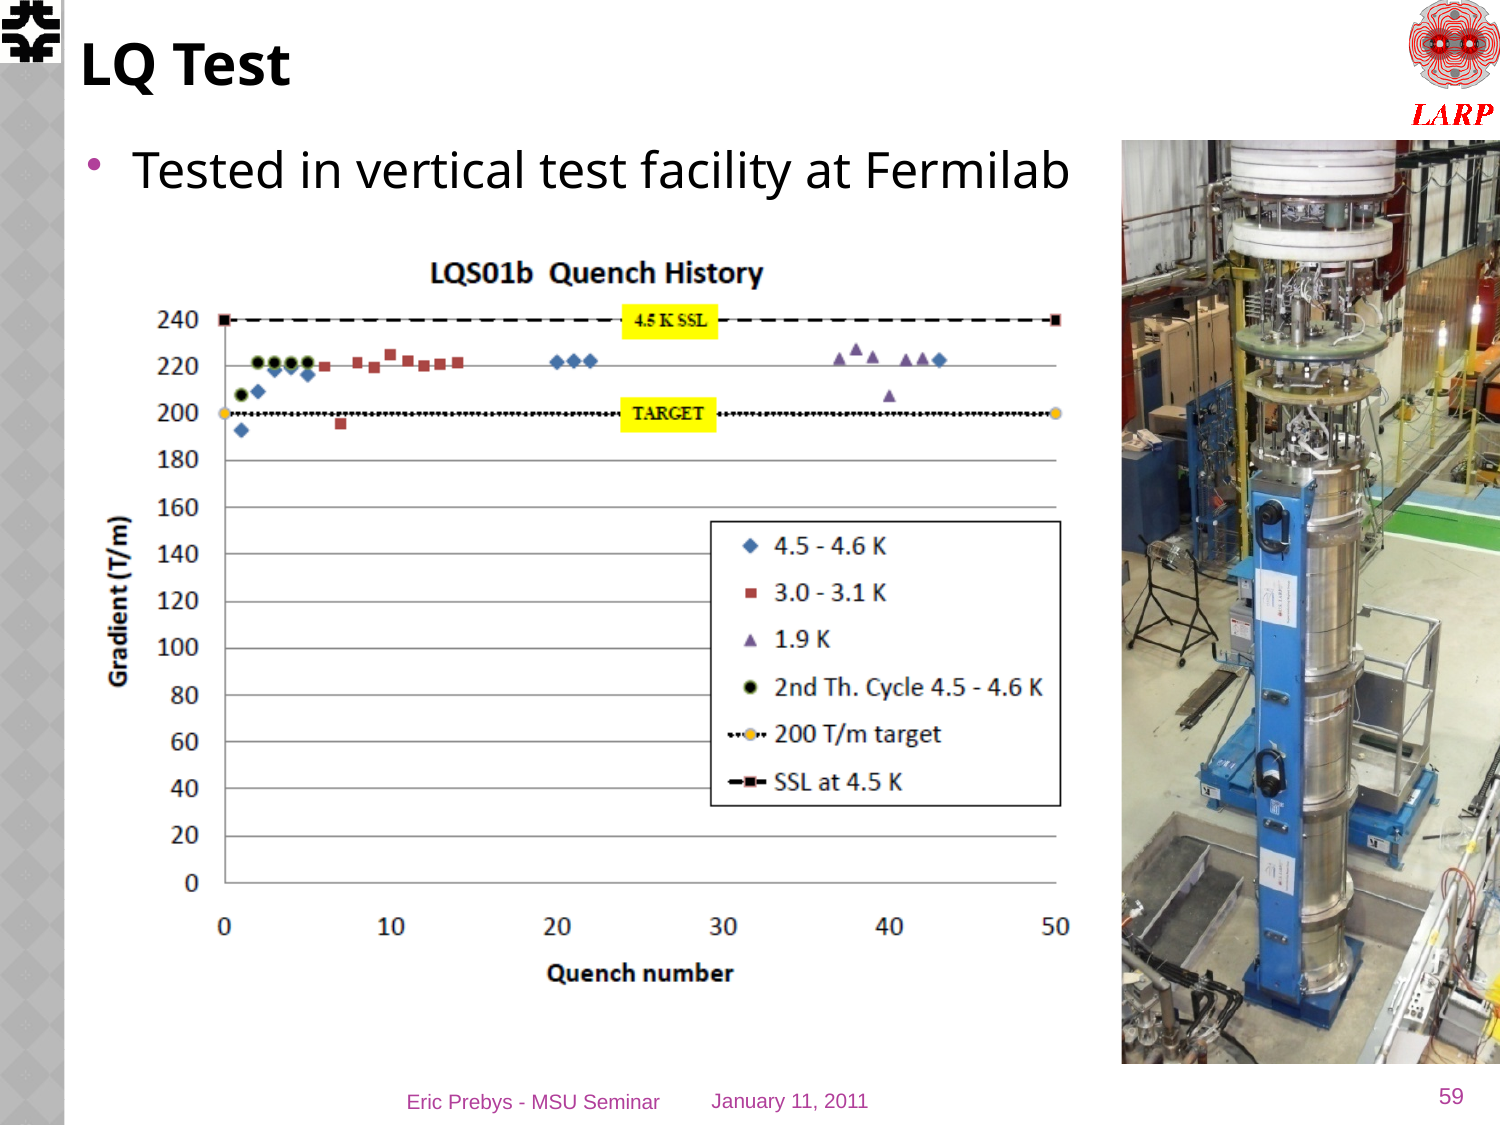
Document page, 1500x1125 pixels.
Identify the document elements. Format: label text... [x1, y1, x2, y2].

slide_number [696, 1075, 1025, 1114]
picture [0, 0, 61, 63]
table_cell Gauss [0, 0, 65, 1125]
picture [1406, 0, 1500, 125]
title LQ Test [72, 24, 1428, 98]
list Tested in vertical test facility at Fermilab [72, 131, 1444, 236]
picture [81, 253, 1108, 998]
slide_number 59 [1367, 1075, 1465, 1110]
picture [1121, 139, 1500, 1065]
footer Eric Prebys - MSU Seminar [75, 1075, 675, 1114]
